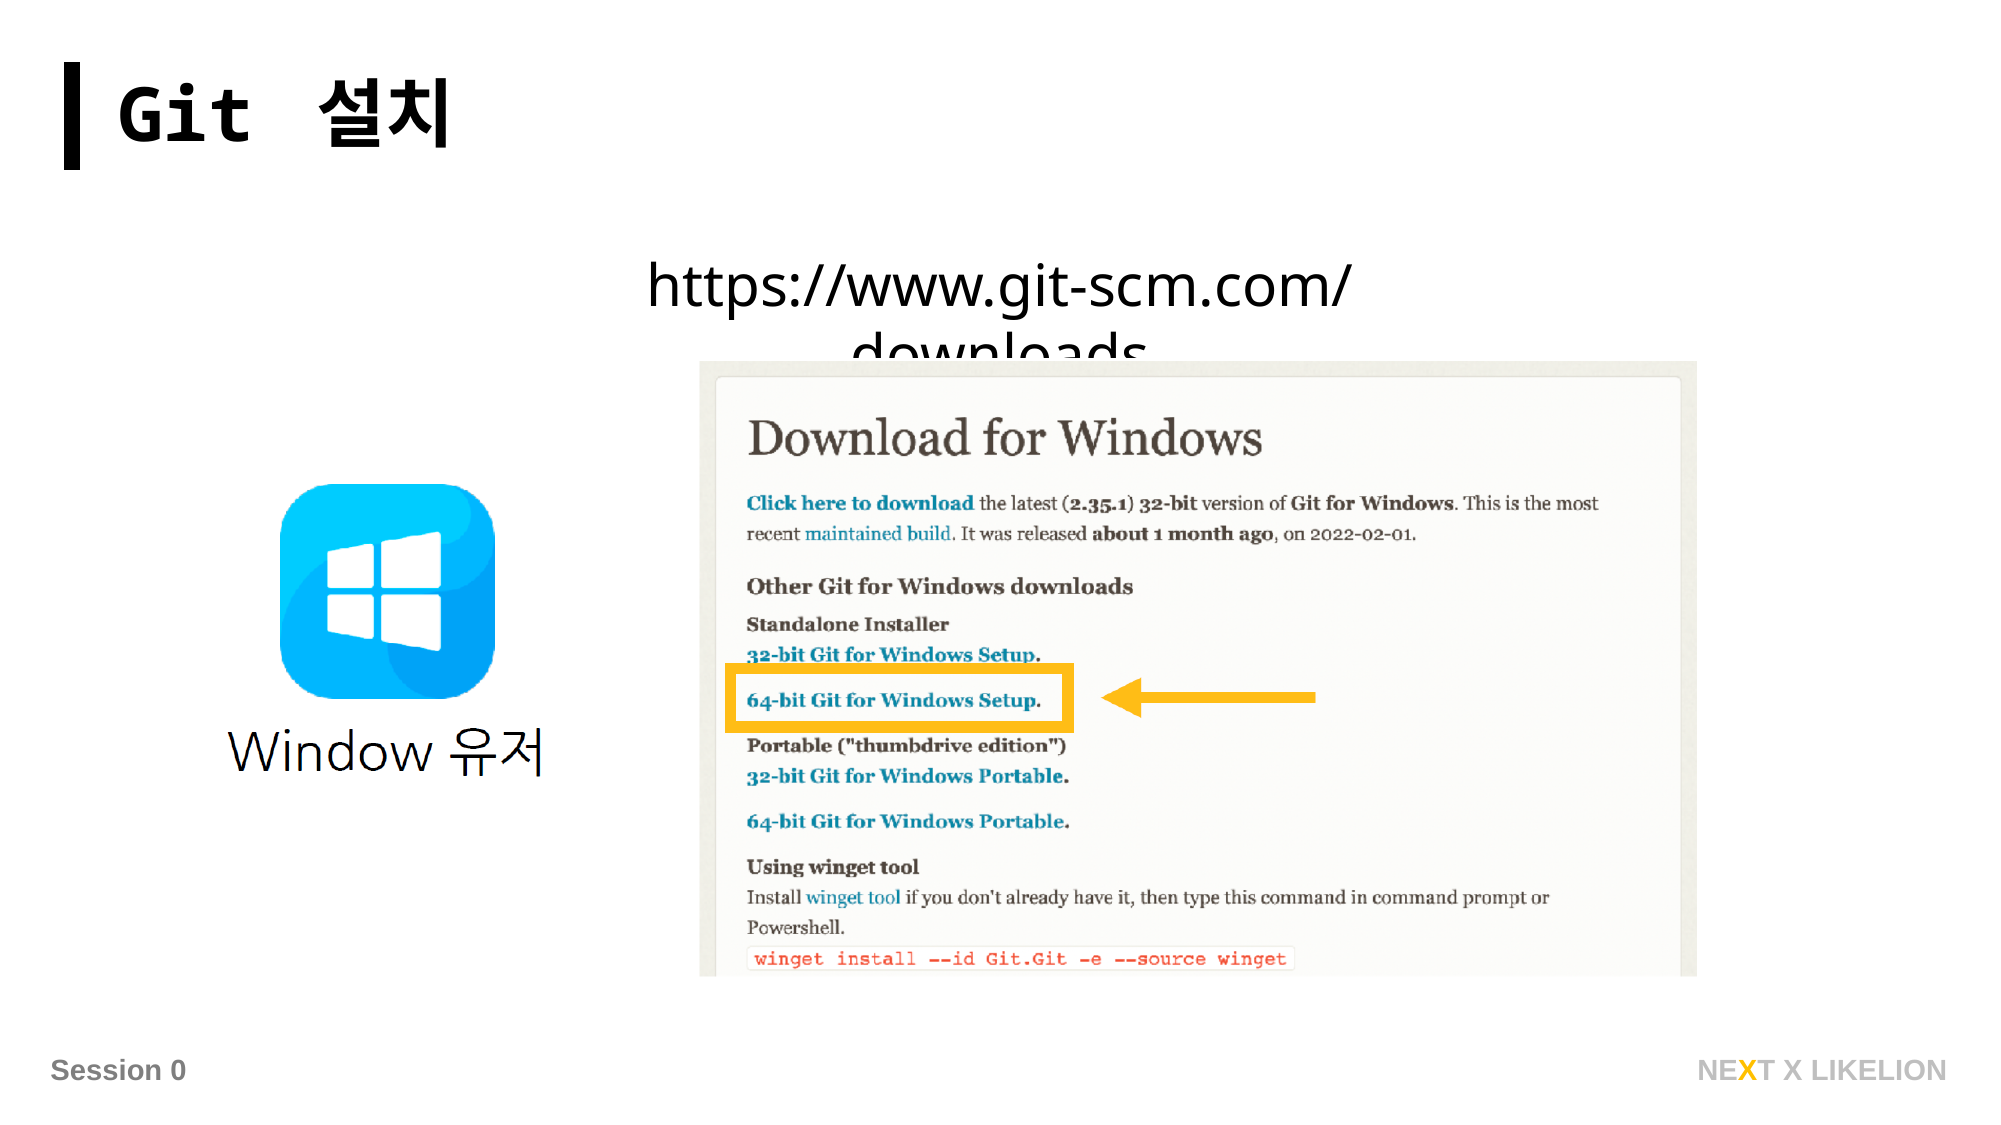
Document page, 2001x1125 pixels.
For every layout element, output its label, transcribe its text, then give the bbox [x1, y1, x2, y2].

text_box [64, 63, 80, 170]
text_box https://www.git-scm.com/downloads [499, 240, 1500, 358]
text_box NEXT X LIKELION [1682, 1044, 1965, 1095]
text_box Git 설치 [103, 59, 942, 165]
picture [163, 358, 1720, 1002]
text_box Session 0 [35, 1044, 318, 1095]
